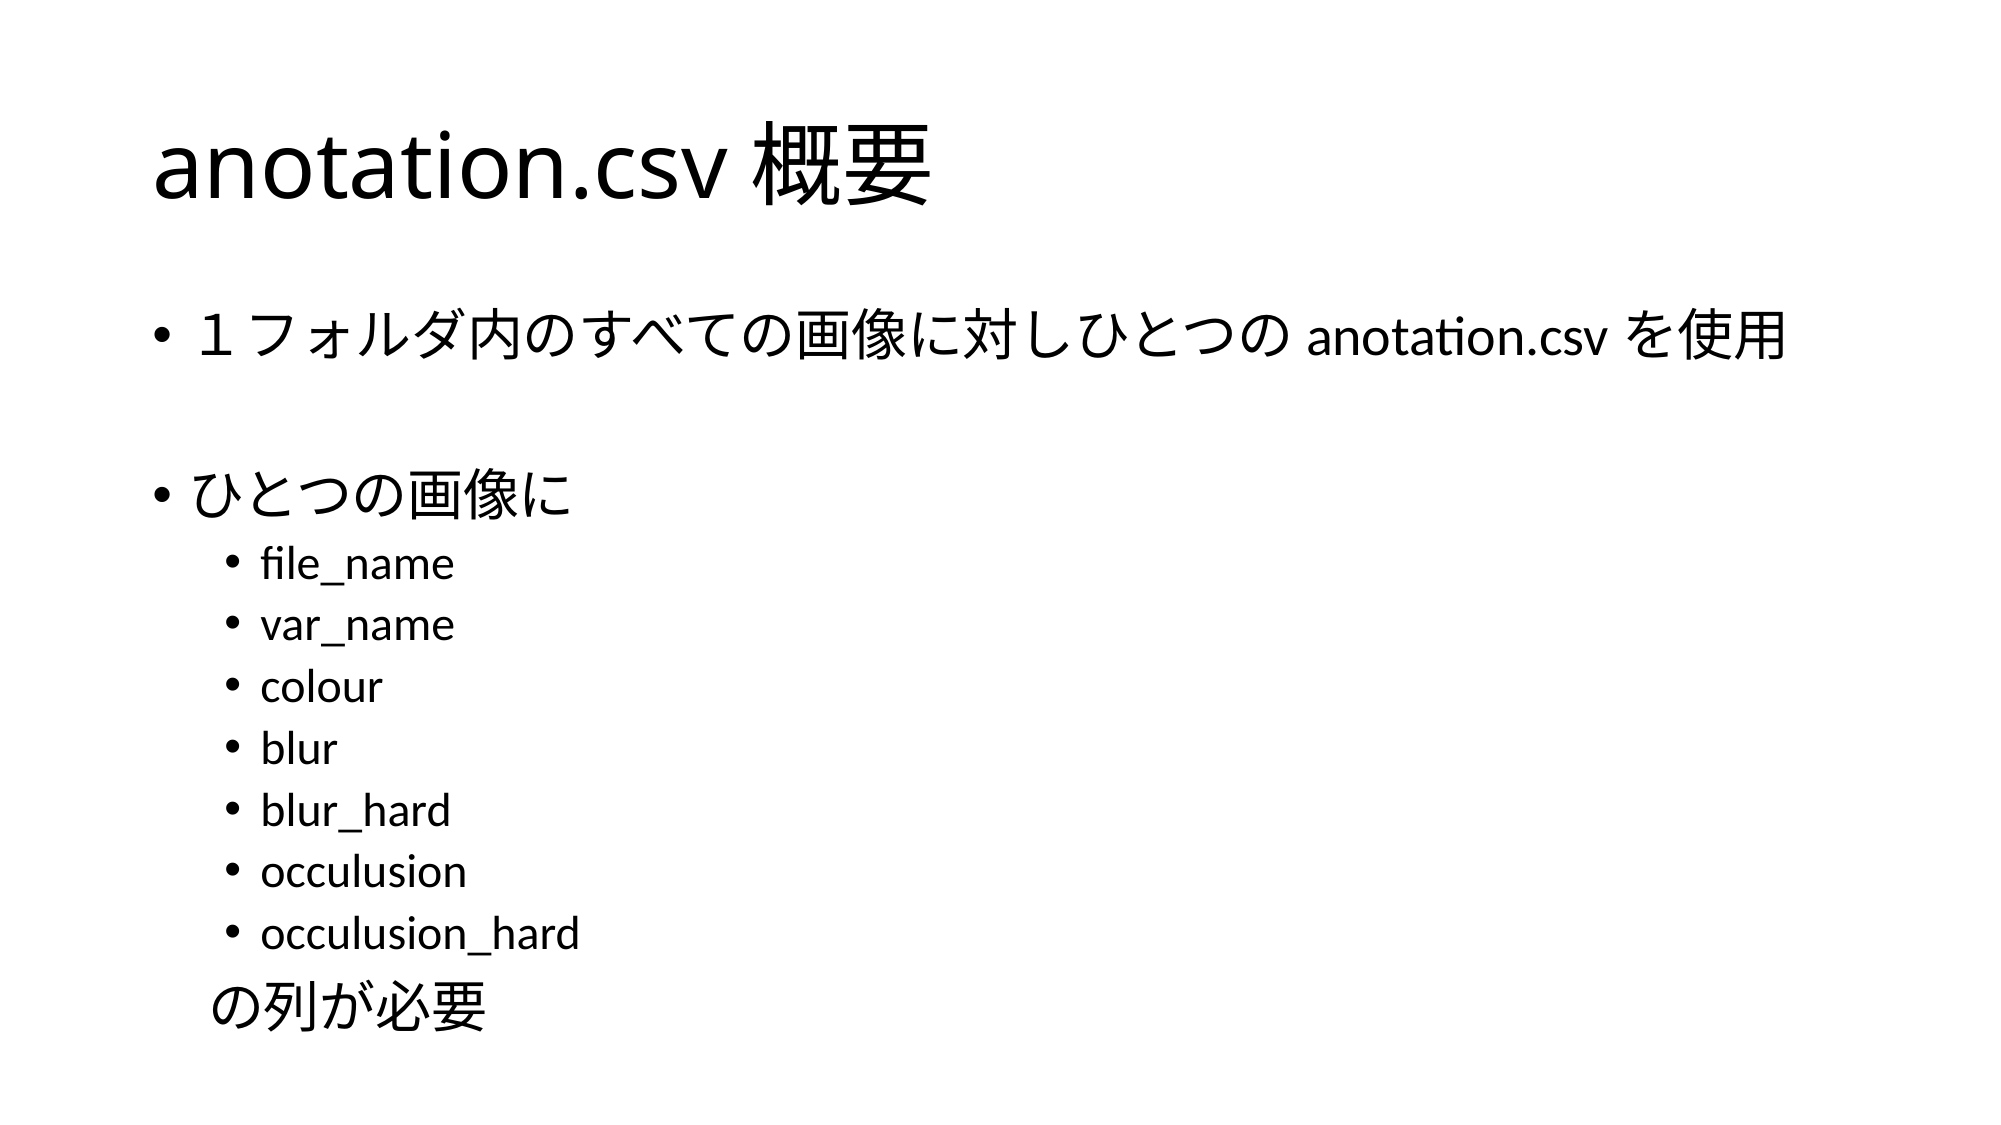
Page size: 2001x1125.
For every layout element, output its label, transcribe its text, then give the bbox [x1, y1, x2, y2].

title anotation.csv概要 [137, 59, 1863, 278]
list １フォルダ内のすべての画像に対しひとつのanotation.csvを使用 ひとつの画像に file_name var_name colour blur blur_hard occulusion occulusion_hard の列が必要 [137, 299, 1863, 1060]
